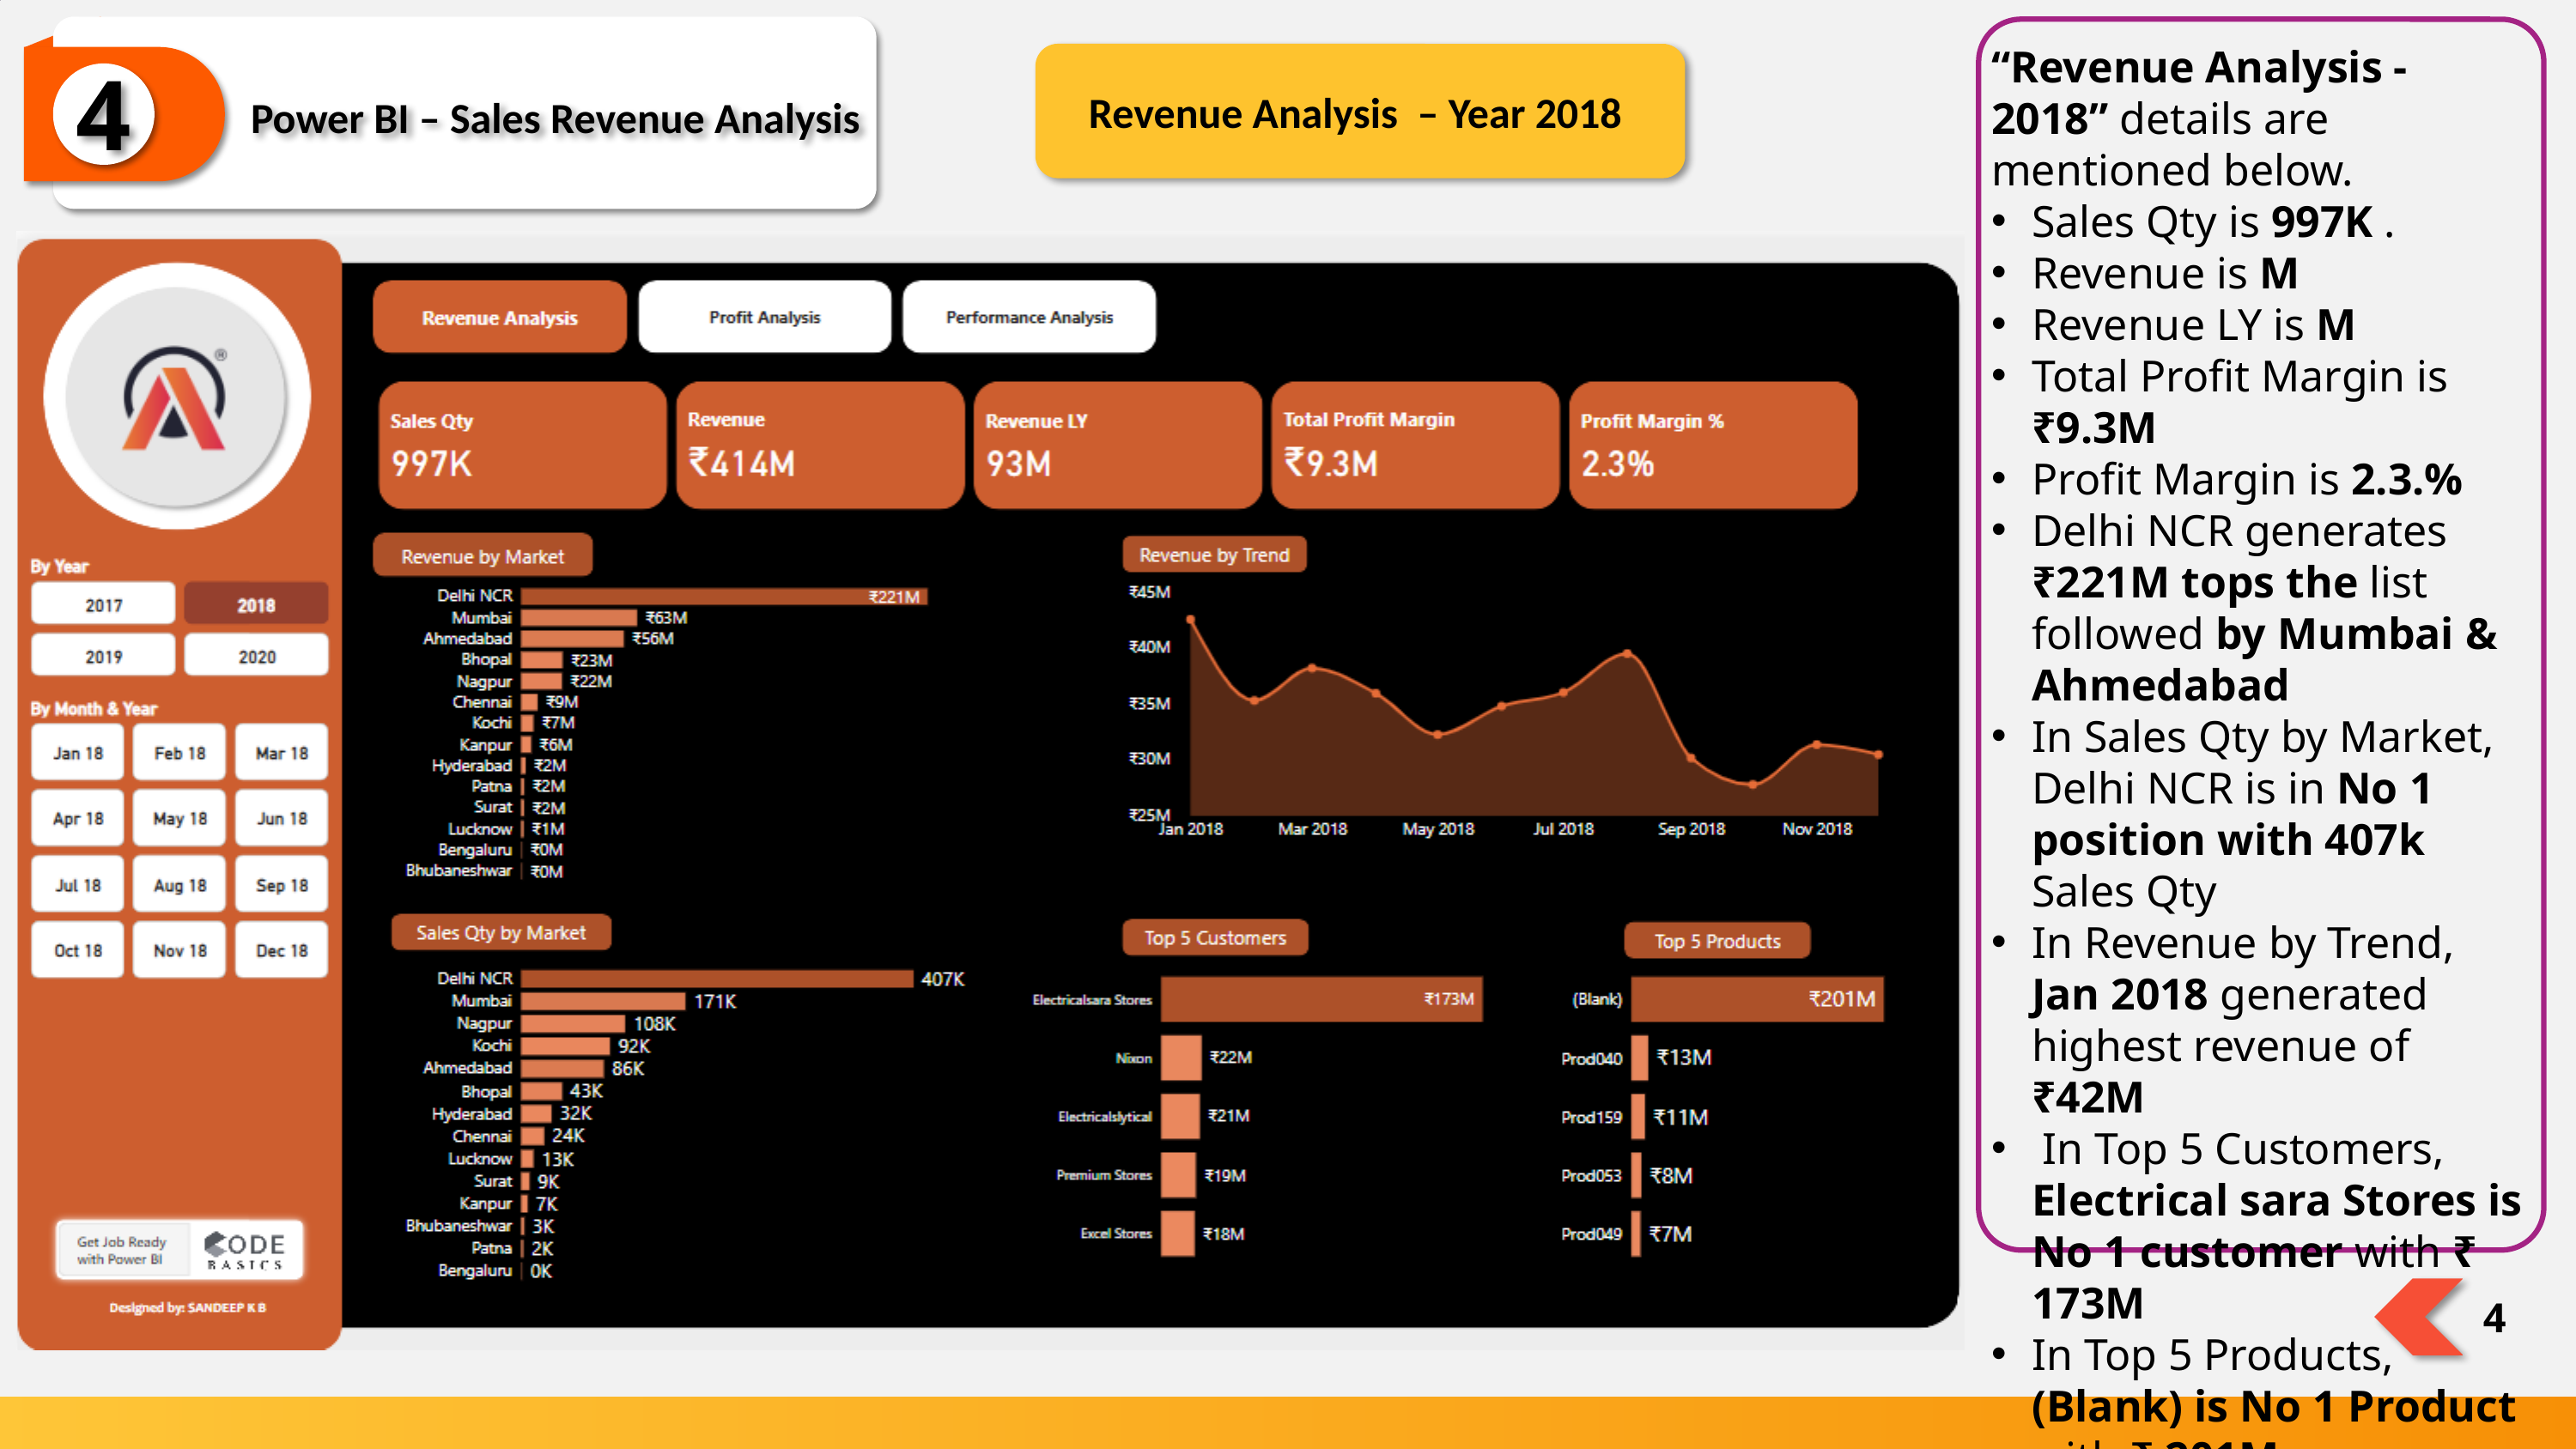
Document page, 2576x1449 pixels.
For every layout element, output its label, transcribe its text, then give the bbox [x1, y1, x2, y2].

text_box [23, 16, 877, 209]
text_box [2374, 1278, 2524, 1355]
text_box Revenue Analysis – Year 2018 [1035, 43, 1686, 179]
text_box [1978, 19, 2544, 1251]
text_box [322, 1397, 333, 1449]
text_box [232, 1397, 241, 1449]
picture [16, 231, 1965, 1350]
